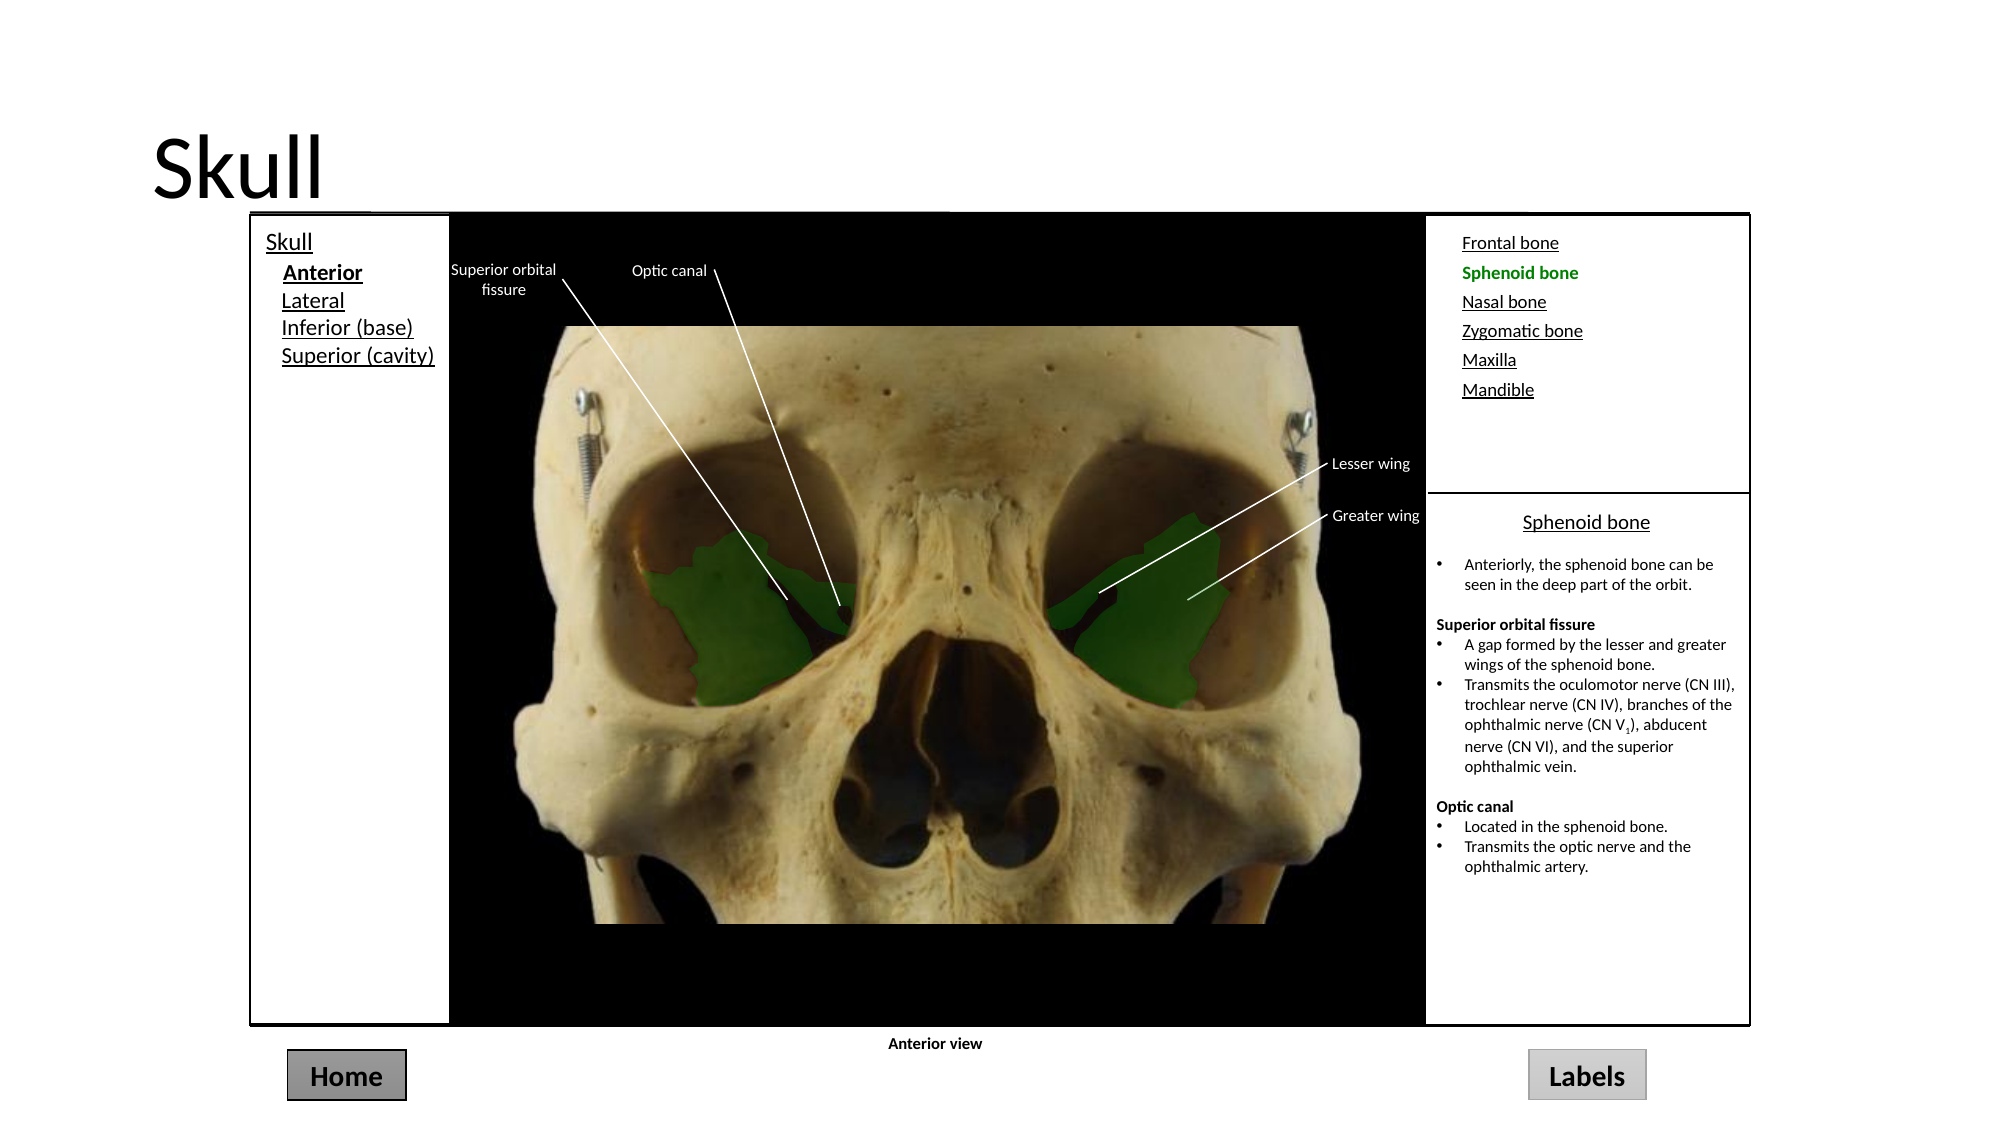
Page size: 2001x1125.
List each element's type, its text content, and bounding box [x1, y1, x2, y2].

text_box [249, 278, 450, 1023]
text_box Lesser wing [1376, 445, 1415, 481]
text_box Ethmoid bone [1447, 216, 1601, 220]
text_box [1425, 215, 1748, 220]
text_box Home [287, 1049, 407, 1100]
text_box [1425, 221, 1750, 1024]
text_box [846, 278, 1425, 496]
text_box [450, 307, 1425, 1023]
text_box Frontal bone Sphenoid bone Nasal bone Zygomatic bone Maxilla Mandible [1447, 223, 1601, 408]
text_box Skull Anterior Lateral Inferior (base) Superior (cavity) [250, 222, 450, 406]
text_box Sphenoid bone Anteriorly, the sphenoid bone can be seen in the deep part of the orbit. Superior orbital fissure A gap formed by the lesser and greater wings of the sphenoid bone. Transmits the oculomotor nerve (CN III), trochlear nerve (CN IV), branches of the ophthalmic nerve (CN V1), abducent nerve (CN VI), and the superior ophthalmic vein. Optic canal Located in the sphenoid bone. Transmits the optic nerve and the ophthalmic artery. [1436, 502, 1737, 924]
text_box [562, 279, 788, 601]
title Skull [250, 214, 1425, 220]
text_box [1098, 463, 1328, 594]
text_box Anterior view [881, 1034, 994, 1061]
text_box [714, 269, 841, 606]
title Skull [137, 59, 1863, 278]
text_box Superior orbital fissure [445, 251, 563, 307]
text_box Greater wing [1376, 496, 1425, 532]
text_box Labels [1528, 1049, 1647, 1100]
picture [503, 326, 1371, 924]
text_box Optic canal [624, 251, 715, 277]
